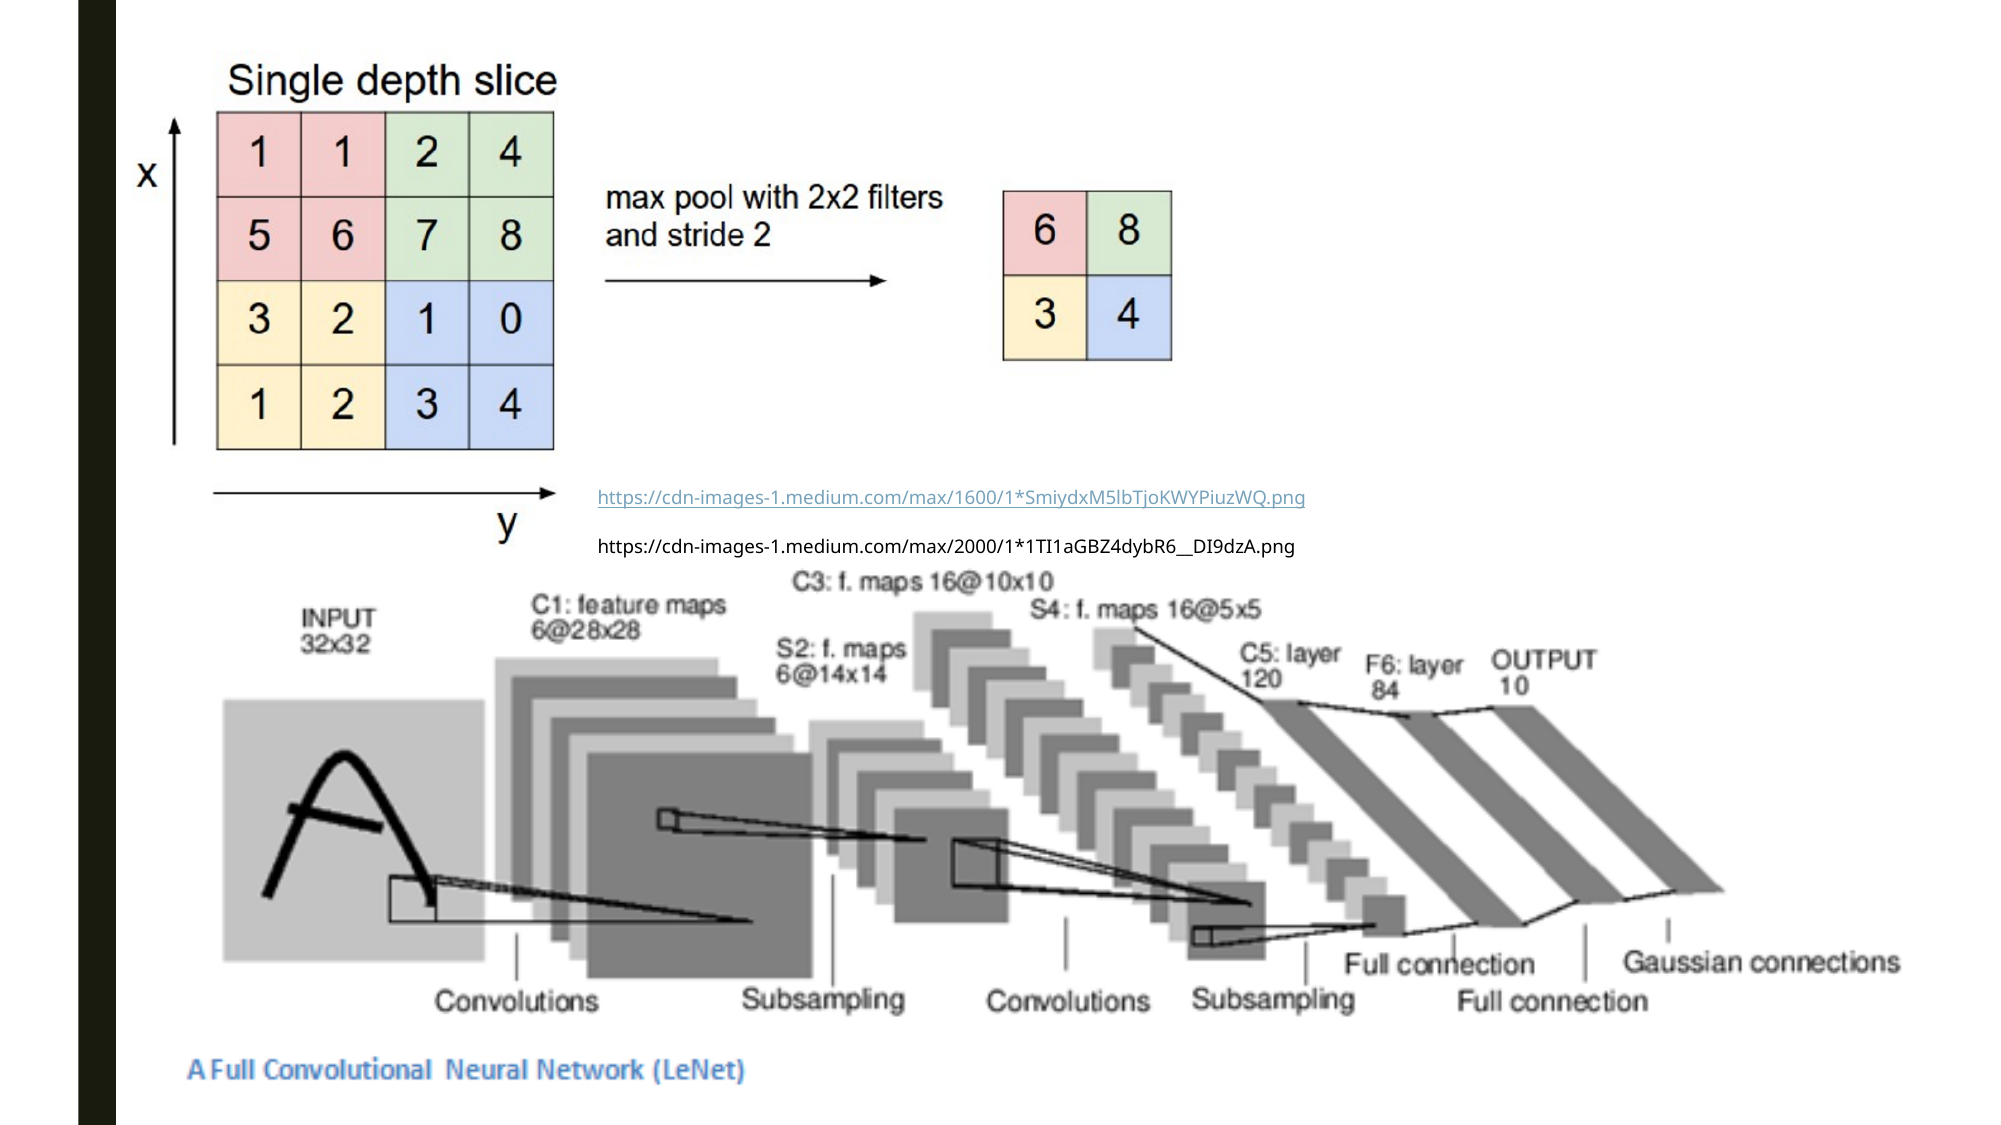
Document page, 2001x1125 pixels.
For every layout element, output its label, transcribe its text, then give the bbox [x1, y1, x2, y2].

text_box https://cdn-images-1.medium.com/max/1600/1*SmiydxM5lbTjoKWYPiuzWQ.png https://cdn-images-1.medium.com/max/2000/1*1TI1aGBZ4dybR6__DI9dzA.png [1212, 478, 1743, 521]
picture [132, 0, 1952, 1108]
